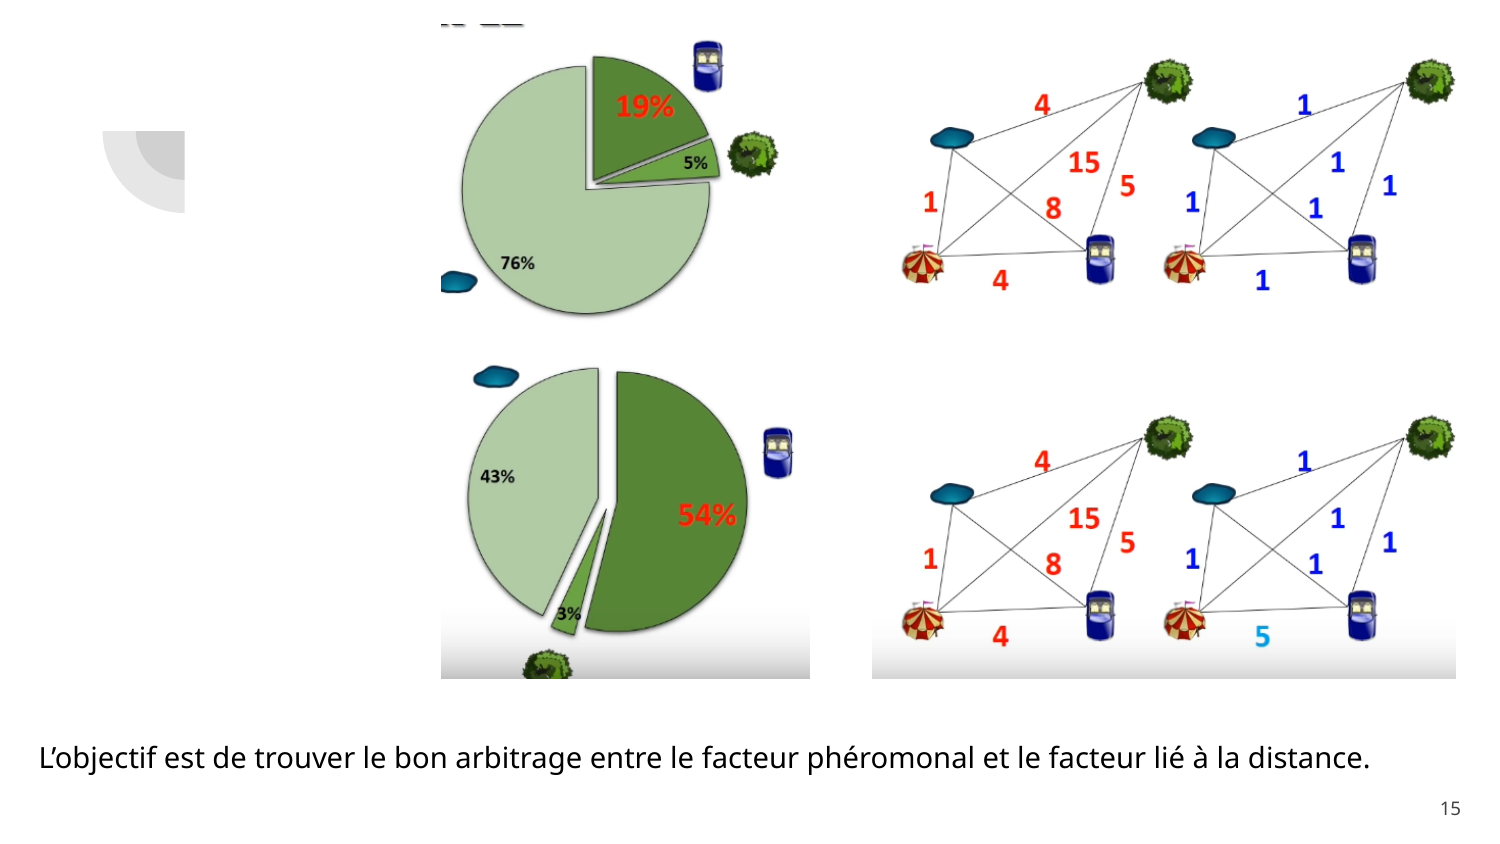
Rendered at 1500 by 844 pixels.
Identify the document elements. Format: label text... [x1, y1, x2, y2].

text_box L’objectif est de trouver le bon arbitrage entre le facteur phéromonal et le facteur lié à la distance. [23, 724, 1456, 790]
picture [872, 24, 1456, 679]
slide_number ‹#› [1386, 777, 1477, 842]
picture [441, 24, 810, 679]
